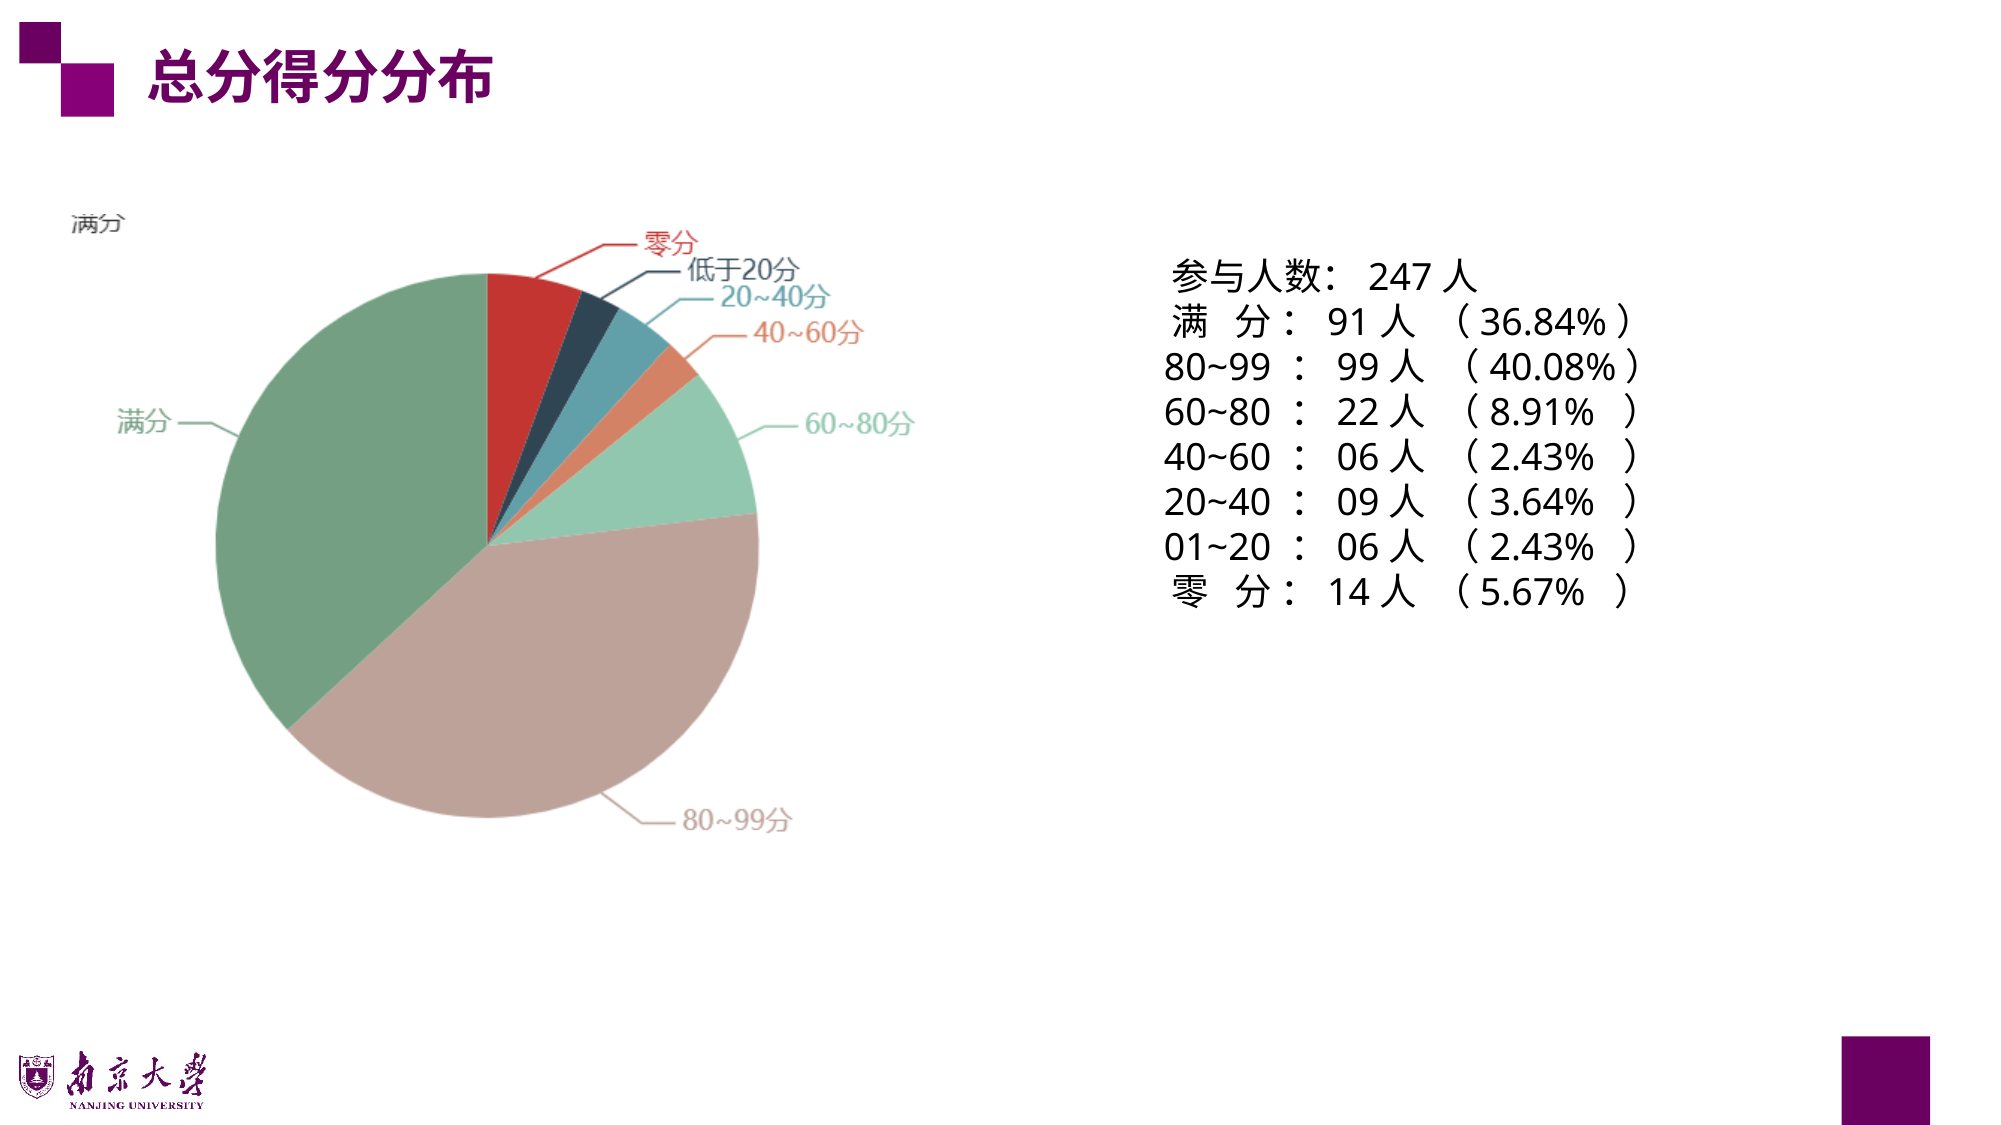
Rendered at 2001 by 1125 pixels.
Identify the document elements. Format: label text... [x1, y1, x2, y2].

text_box 参与人数：247人 满 分 ：91人 （36.84%） 80~99 ：99人 （40.08%） 60~80 ：22人 （8.91% ） 40~60 ：06人 （2.43% ） 20~40 ：09人 （3.64% ） 01~20 ：06人 （2.43% ） 零 分 ：14人 （5.67% ） [1139, 245, 1858, 621]
text_box 总分得分分布 [131, 33, 1465, 119]
picture [65, 214, 963, 911]
picture [19, 1051, 206, 1111]
